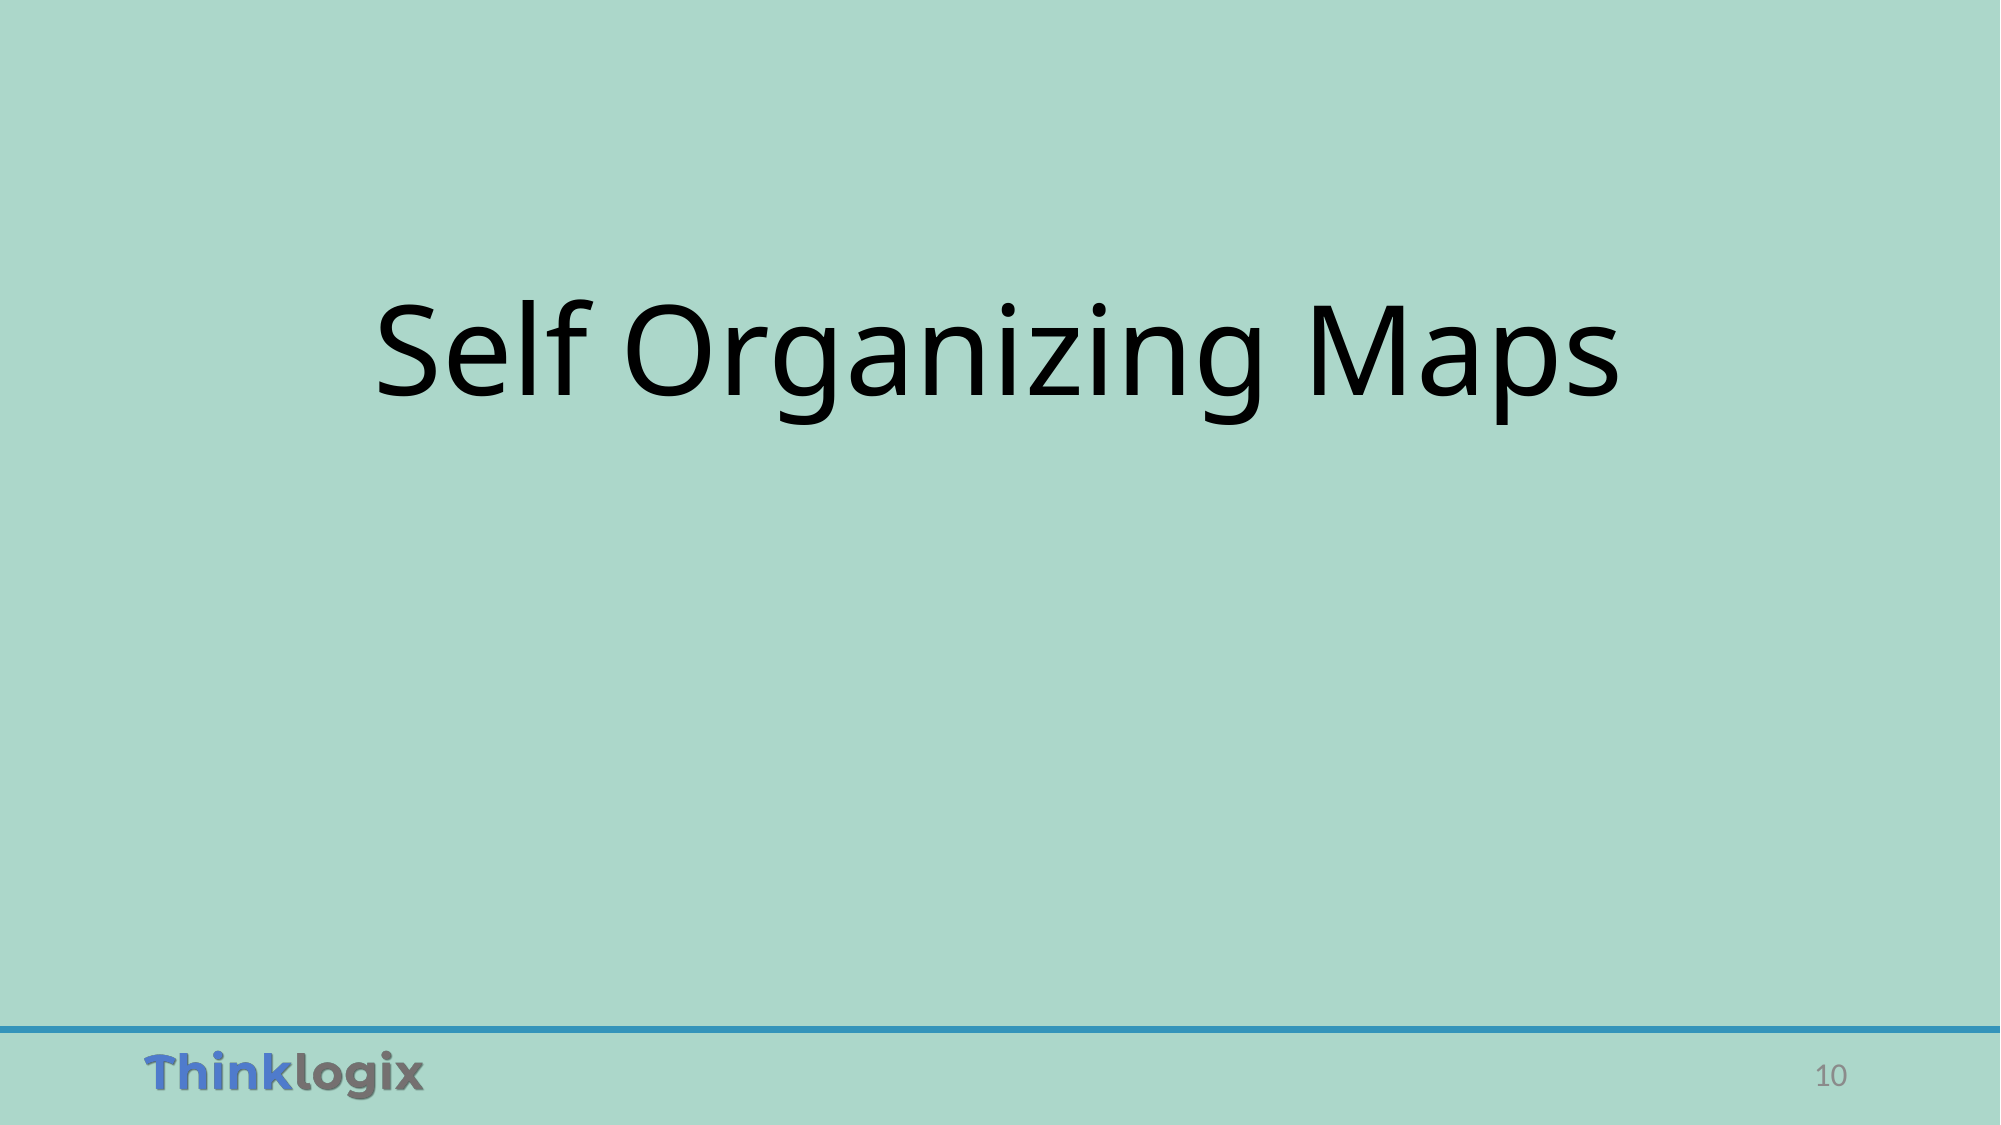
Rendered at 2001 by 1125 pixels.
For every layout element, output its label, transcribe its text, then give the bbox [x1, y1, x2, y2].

title Self Organizing Maps [136, 280, 1862, 749]
picture [115, 1036, 456, 1109]
slide_number 10 [1412, 1042, 1863, 1103]
